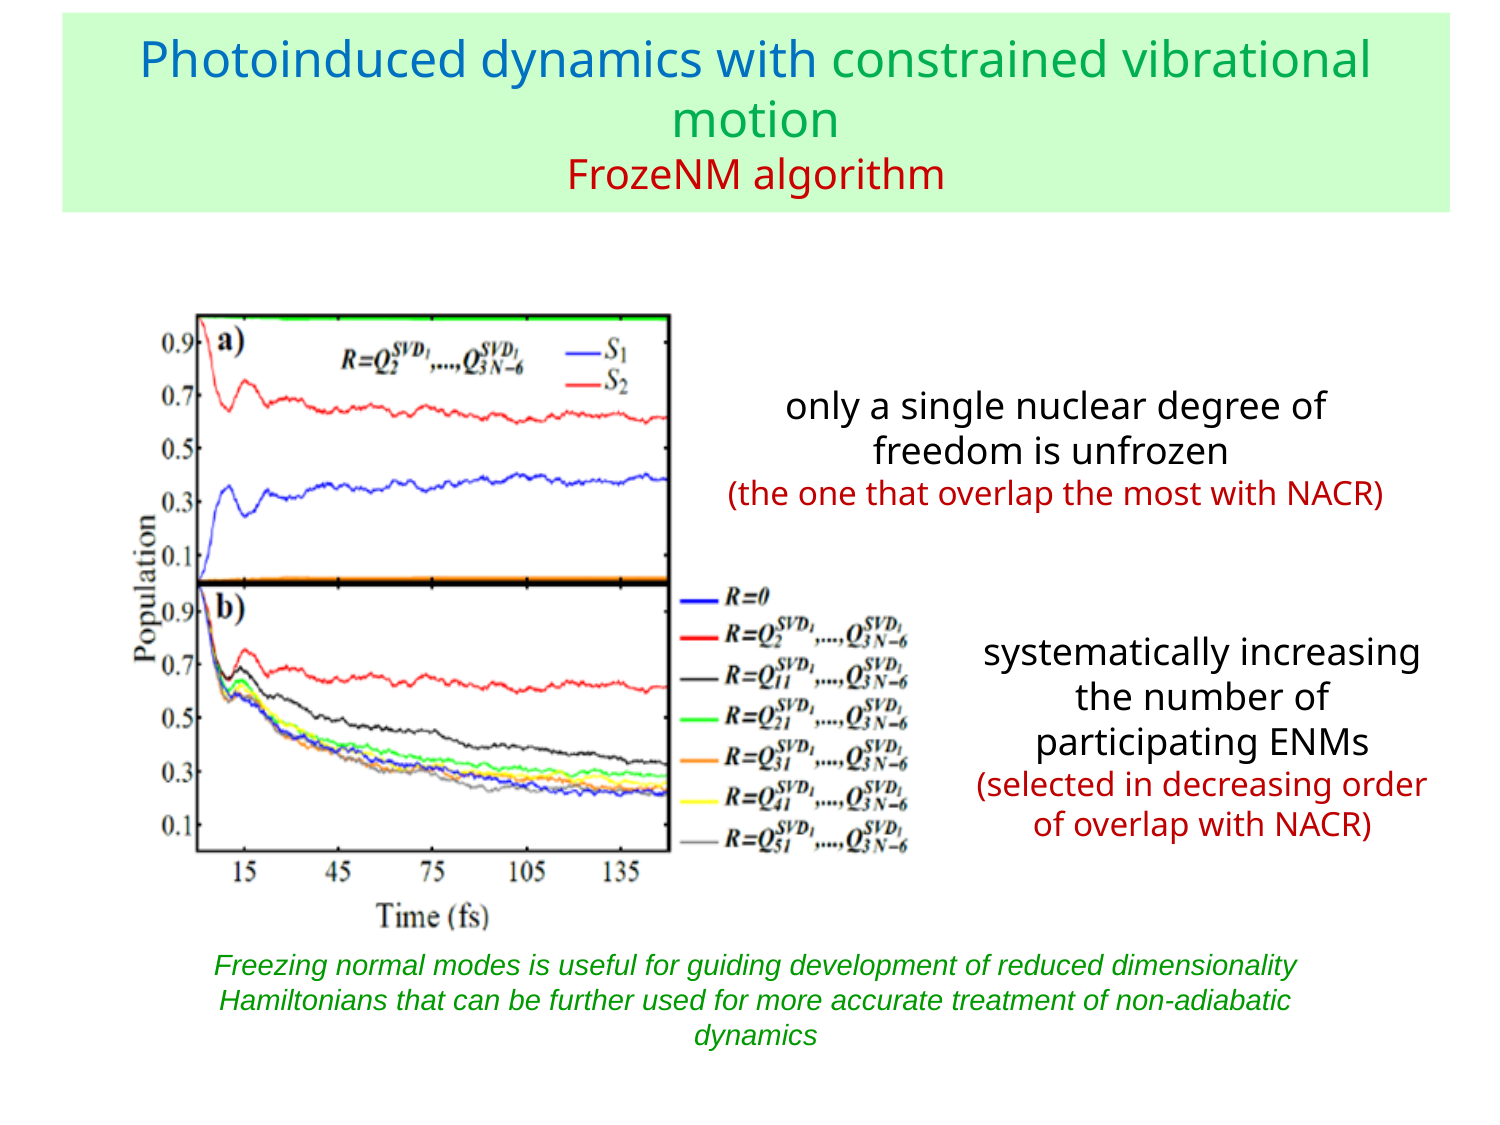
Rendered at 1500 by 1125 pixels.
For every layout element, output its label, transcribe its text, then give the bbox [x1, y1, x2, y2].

text_box systematically increasing the number of participating ENMs (selected in decreasing order of overlap with NACR) [958, 620, 1447, 851]
text_box Freezing normal modes is useful for guiding development of reduced dimensionality Hamiltonians that can be further used for more accurate treatment of non-adiabatic dynamics [174, 938, 1338, 1059]
picture [124, 296, 923, 940]
text_box only a single nuclear degree of freedom is unfrozen (the one that overlap the most with NACR) [926, 374, 1400, 520]
text_box Photoinduced dynamics with constrained vibrational motion FrozeNM algorithm [62, 12, 1450, 213]
